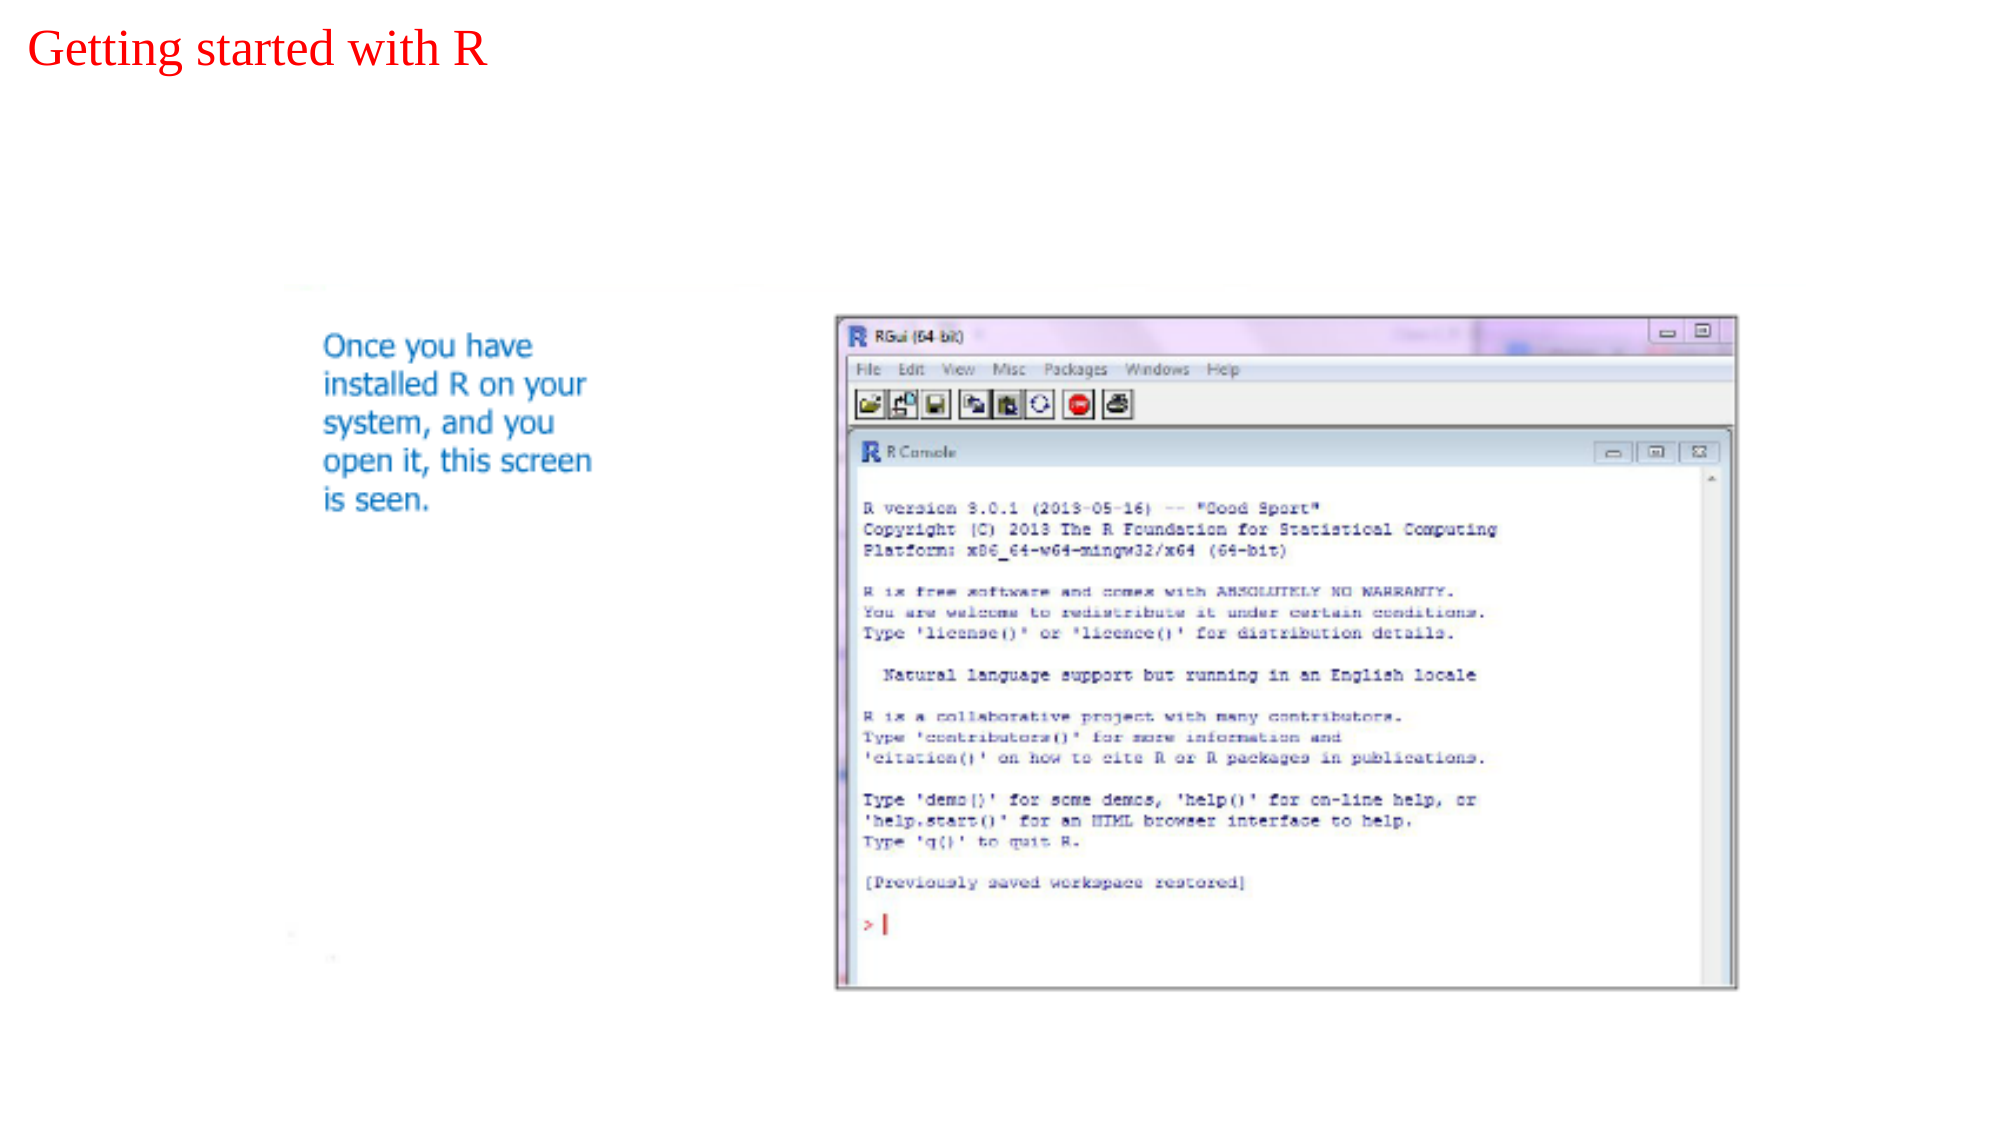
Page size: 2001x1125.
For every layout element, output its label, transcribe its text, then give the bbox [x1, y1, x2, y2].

picture [283, 284, 1806, 1026]
title Getting started with R [12, 11, 1738, 87]
